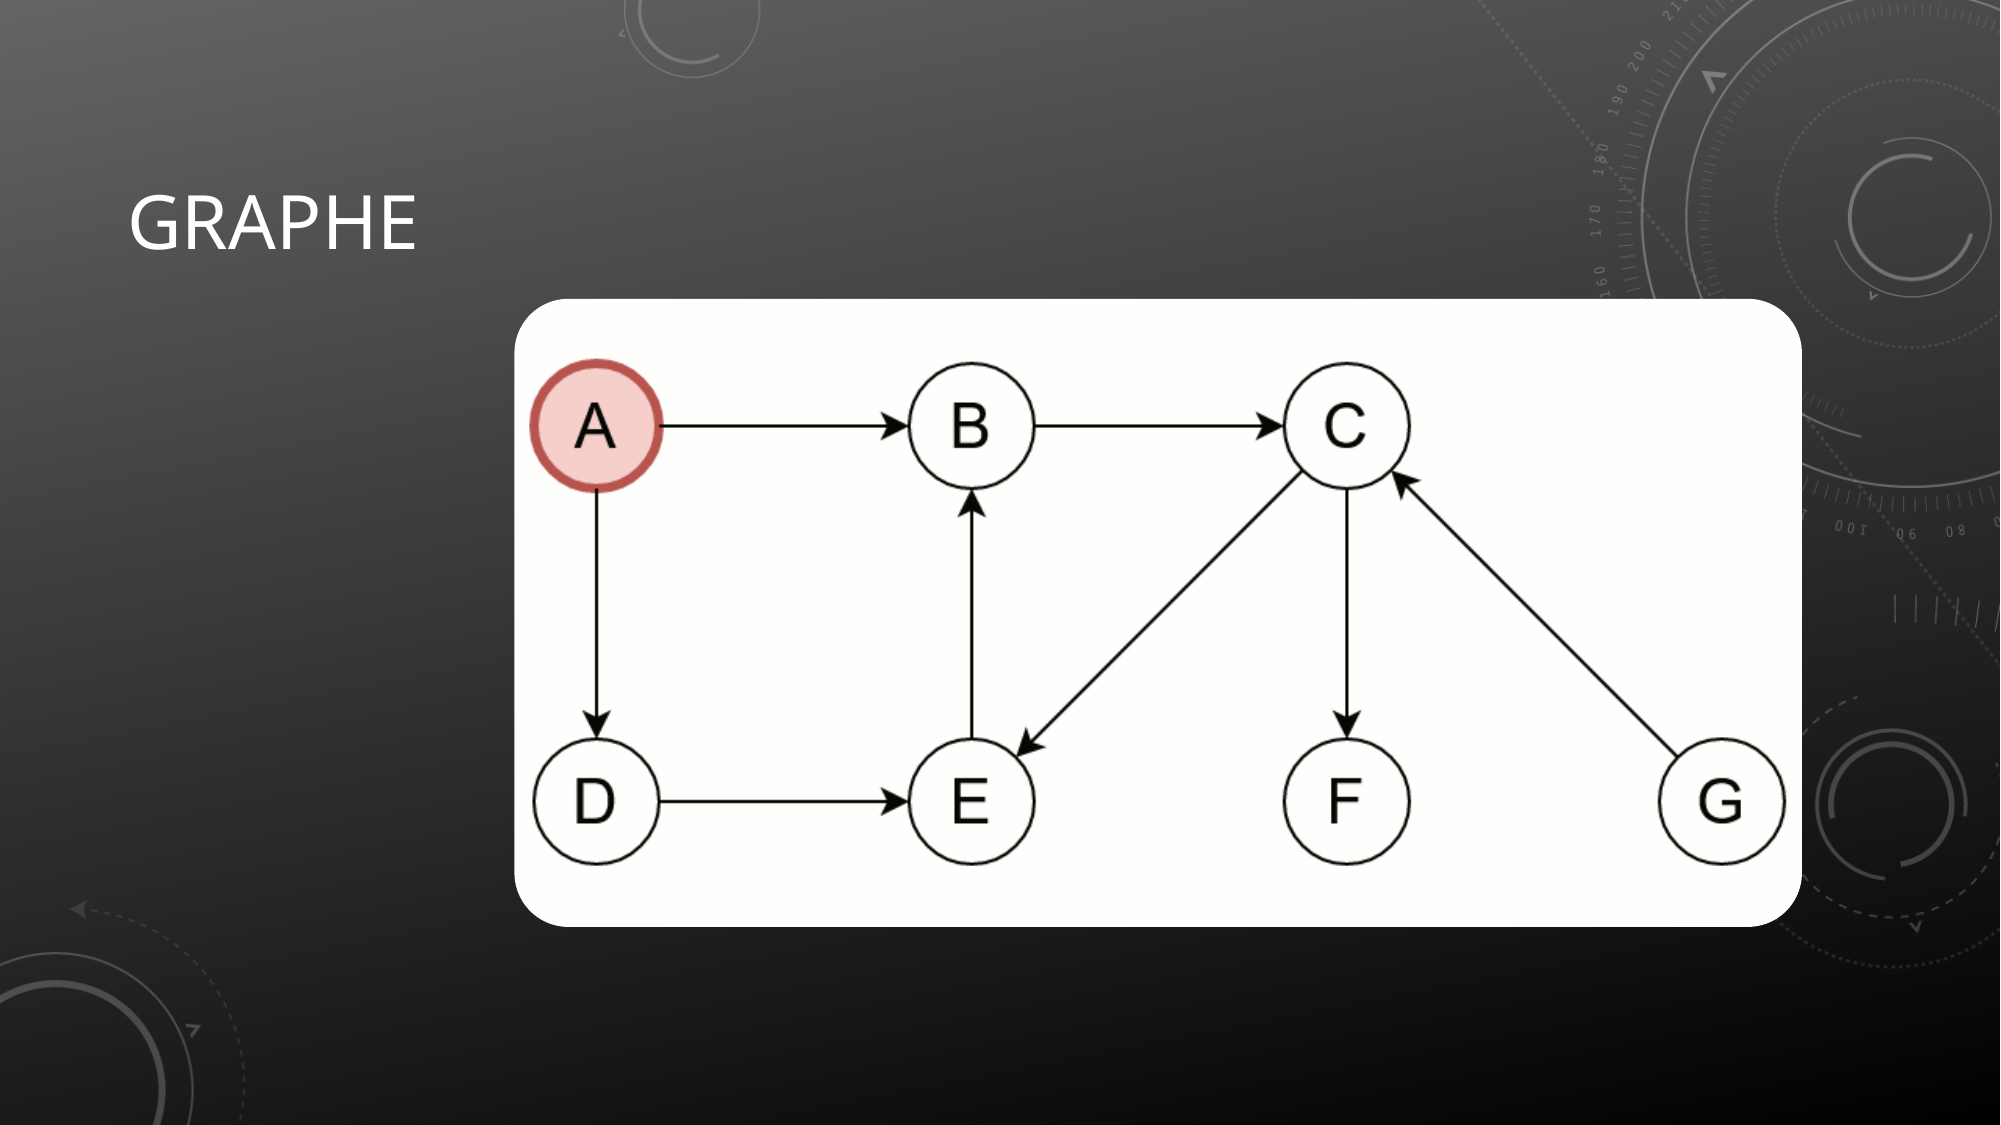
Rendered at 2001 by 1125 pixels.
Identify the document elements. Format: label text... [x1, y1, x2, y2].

picture [0, 0, 2000, 1125]
title Graphe [112, 99, 1775, 339]
